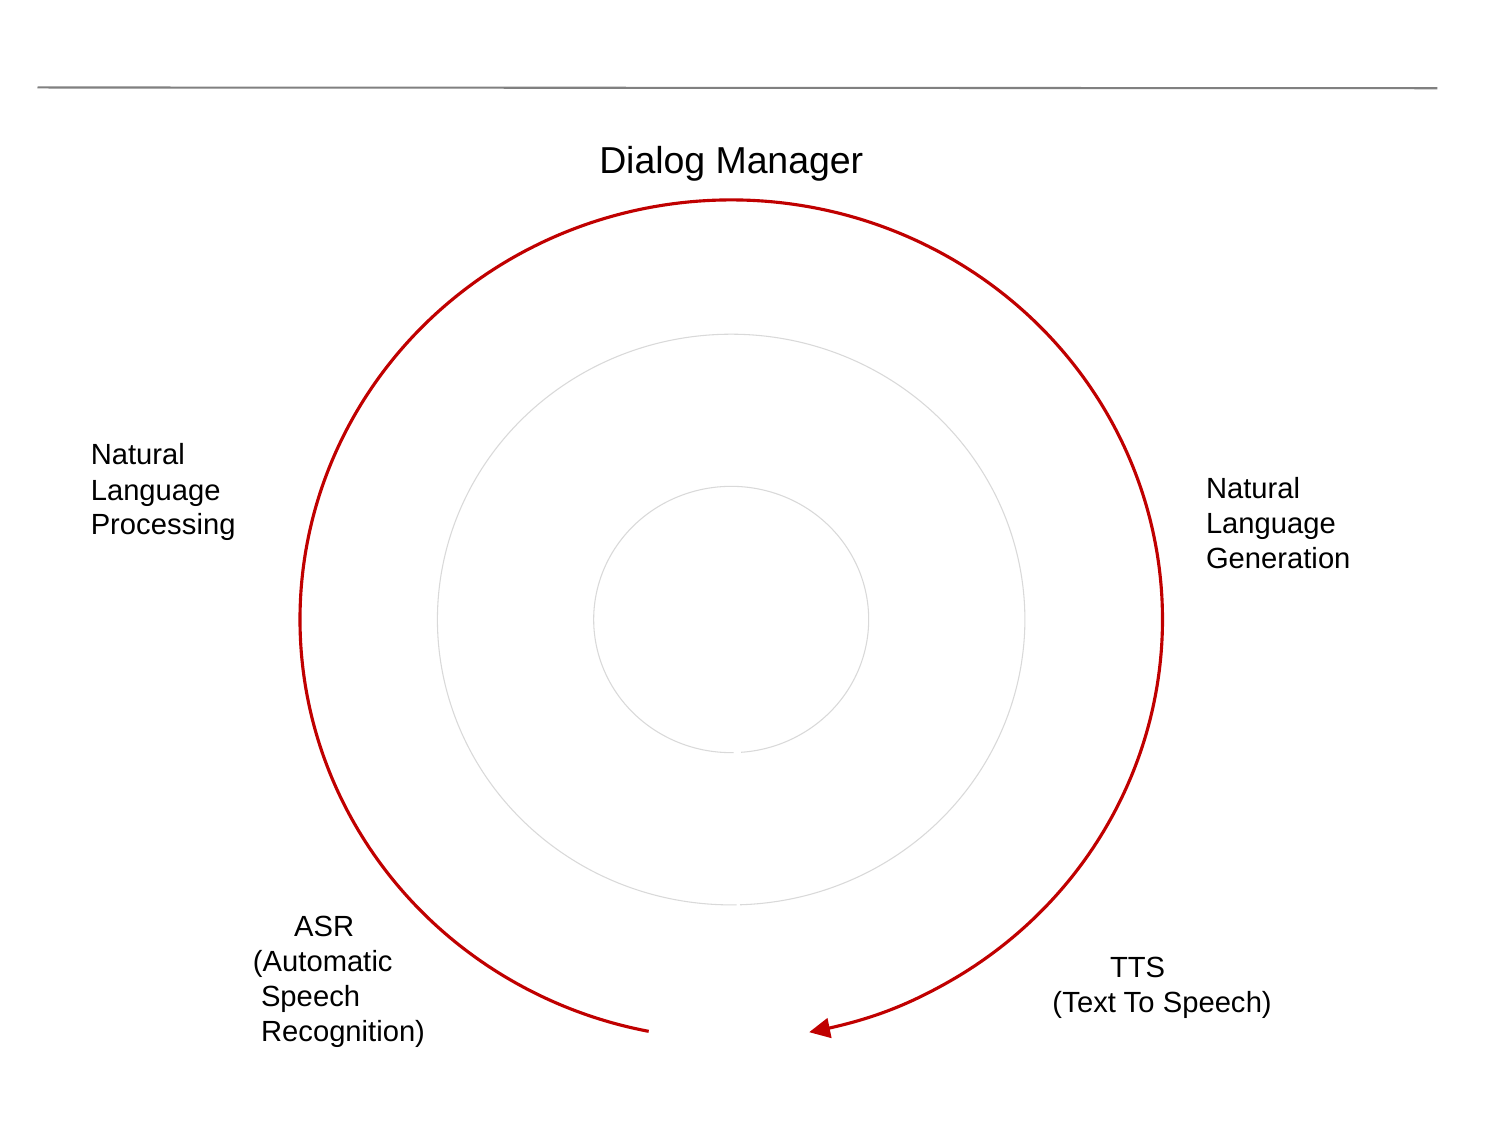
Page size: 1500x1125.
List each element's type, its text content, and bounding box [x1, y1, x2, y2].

text_box [299, 199, 1164, 1039]
text_box Natural Language Generation [1191, 461, 1366, 582]
text_box [436, 333, 1026, 906]
text_box TTS (Text To Speech) [1037, 940, 1287, 1026]
text_box Natural Language Processing [76, 428, 251, 549]
text_box Dialog Manager [584, 128, 878, 188]
text_box [592, 485, 870, 754]
text_box ASR (Automatic Speech Recognition) [238, 899, 441, 1055]
